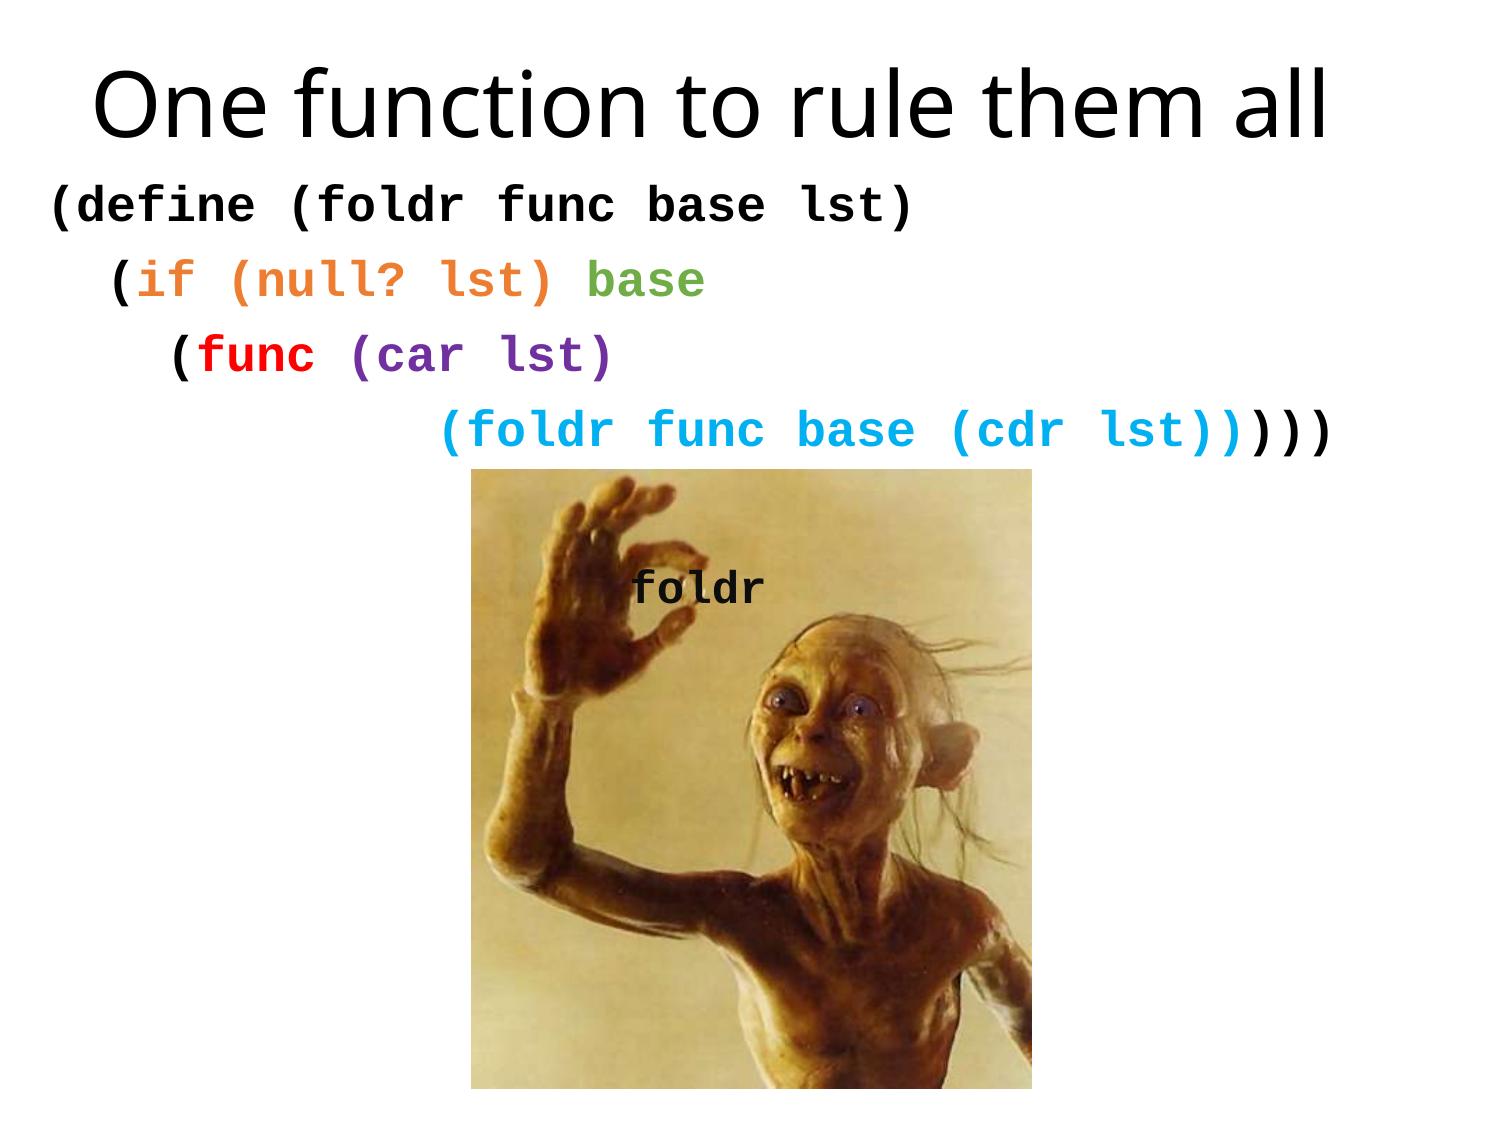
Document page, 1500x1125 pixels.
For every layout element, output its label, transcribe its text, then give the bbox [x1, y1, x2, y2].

list (define (foldr func base lst) (if (null? lst) base (func (car lst) (foldr func base (cdr lst))))) [30, 171, 1471, 1005]
picture [470, 469, 1032, 1089]
title One function to rule them all [75, 45, 1425, 171]
